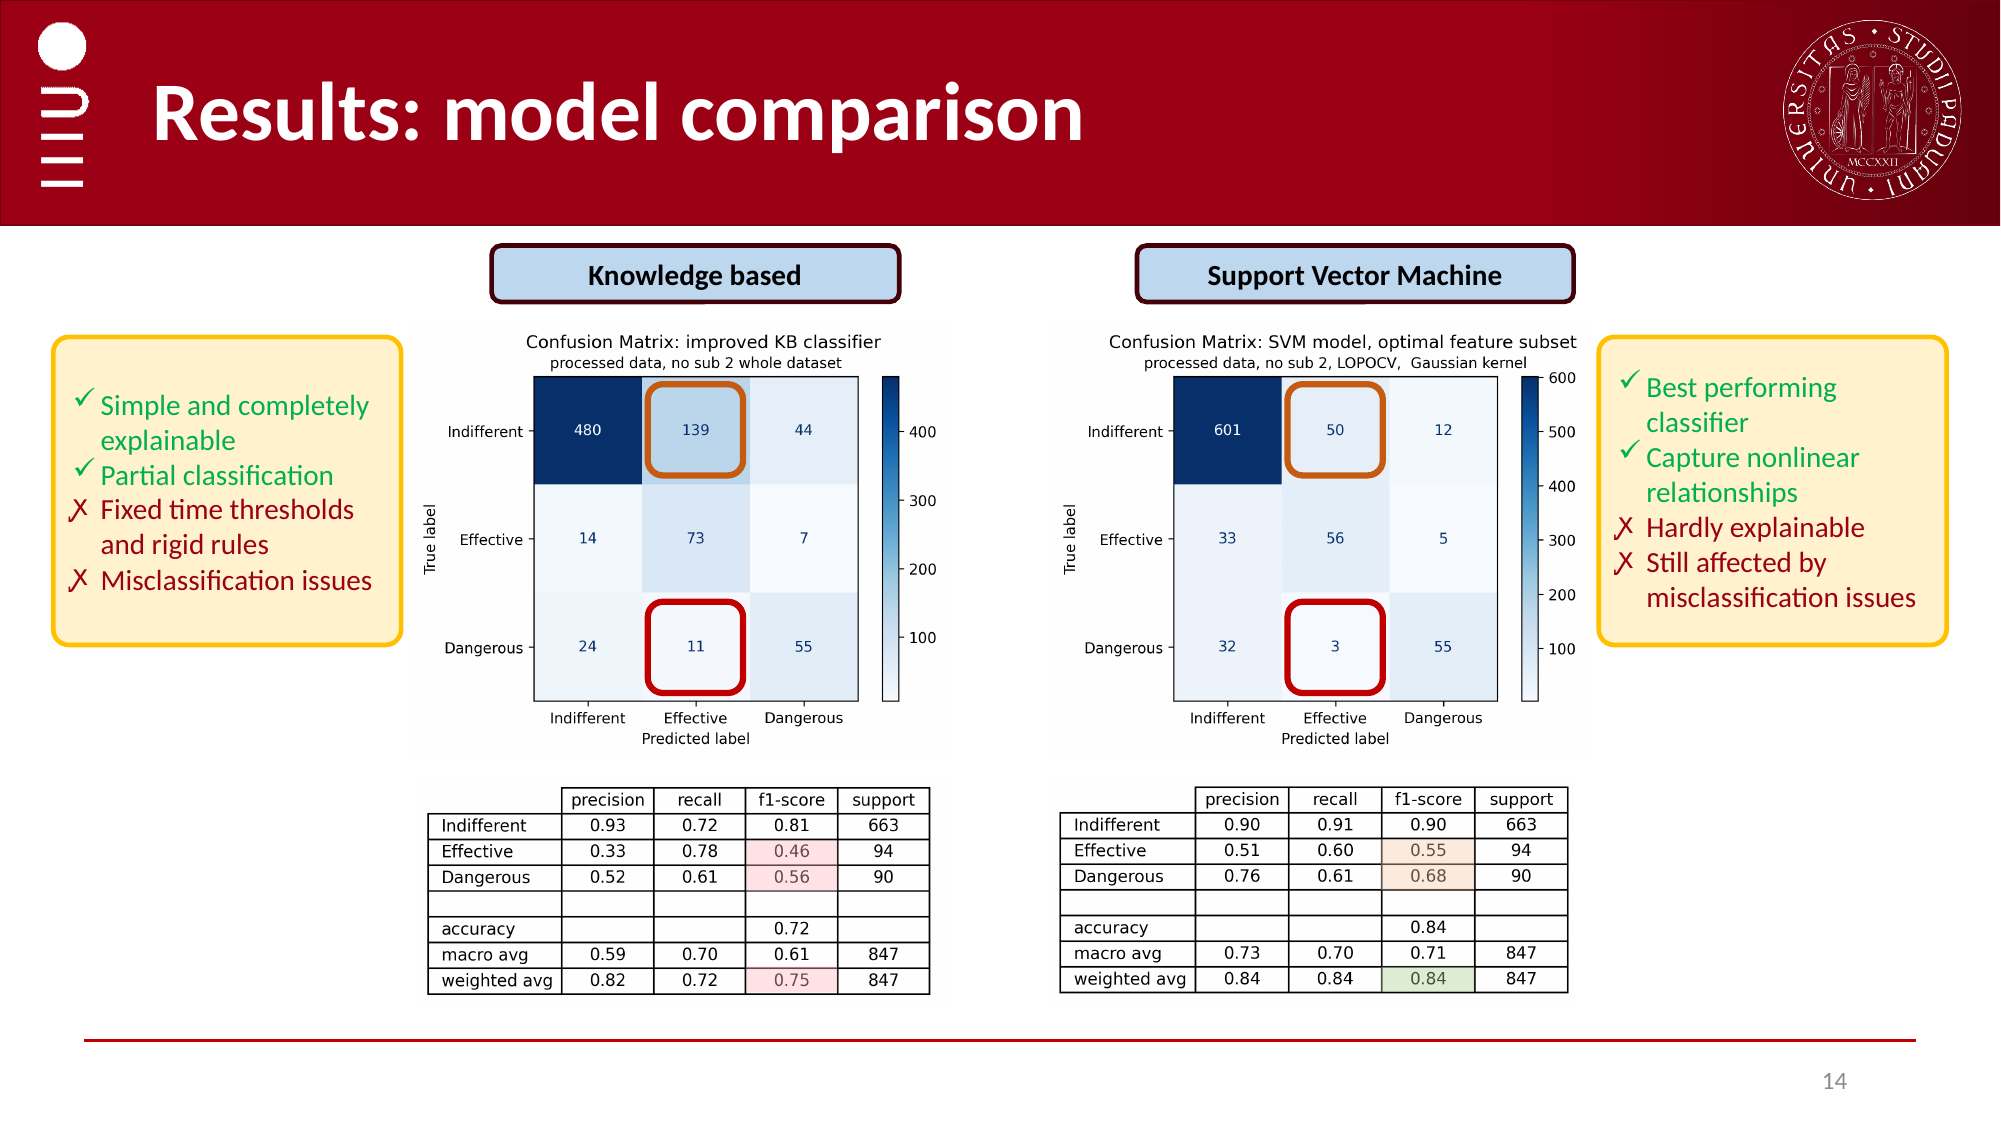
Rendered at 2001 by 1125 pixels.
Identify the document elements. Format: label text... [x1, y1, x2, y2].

text_box Simple and completely explainable Partial classification Fixed time thresholds and rigid rules Misclassification issues [52, 335, 403, 647]
picture [413, 776, 947, 1009]
slide_number 14 [1412, 1049, 1863, 1110]
picture [413, 324, 947, 757]
text_box Best performing classifier Capture nonlinear relationships Hardly explainable Still affected by misclassification issues [1597, 335, 1948, 647]
picture [1053, 776, 1574, 1008]
picture [1053, 324, 1587, 757]
picture [1783, 20, 1963, 200]
text_box Support Vector Machine [1135, 244, 1575, 303]
title Results: model comparison [137, 34, 1763, 194]
text_box Knowledge based [490, 244, 901, 303]
